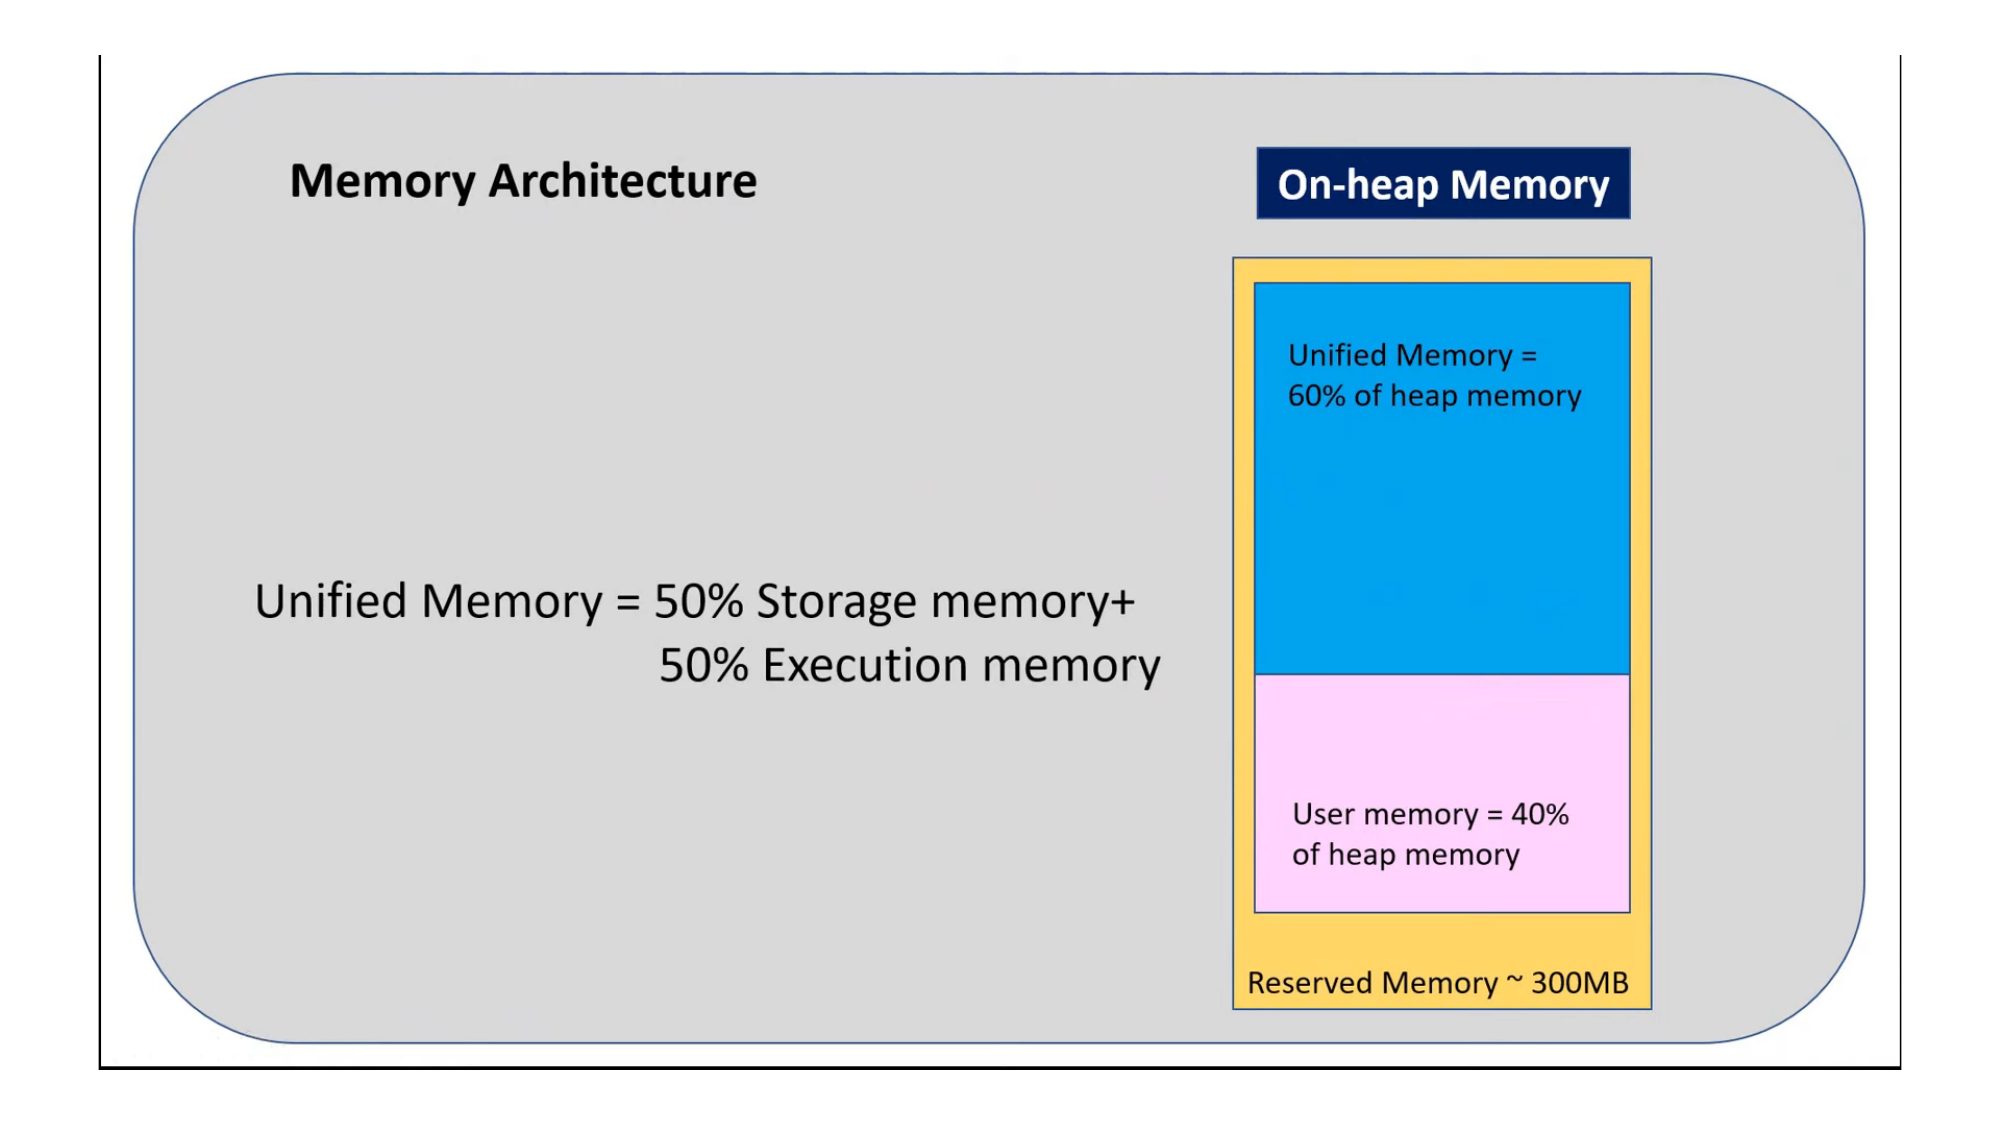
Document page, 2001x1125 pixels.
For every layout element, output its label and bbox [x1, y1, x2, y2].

picture [98, 55, 1902, 1070]
